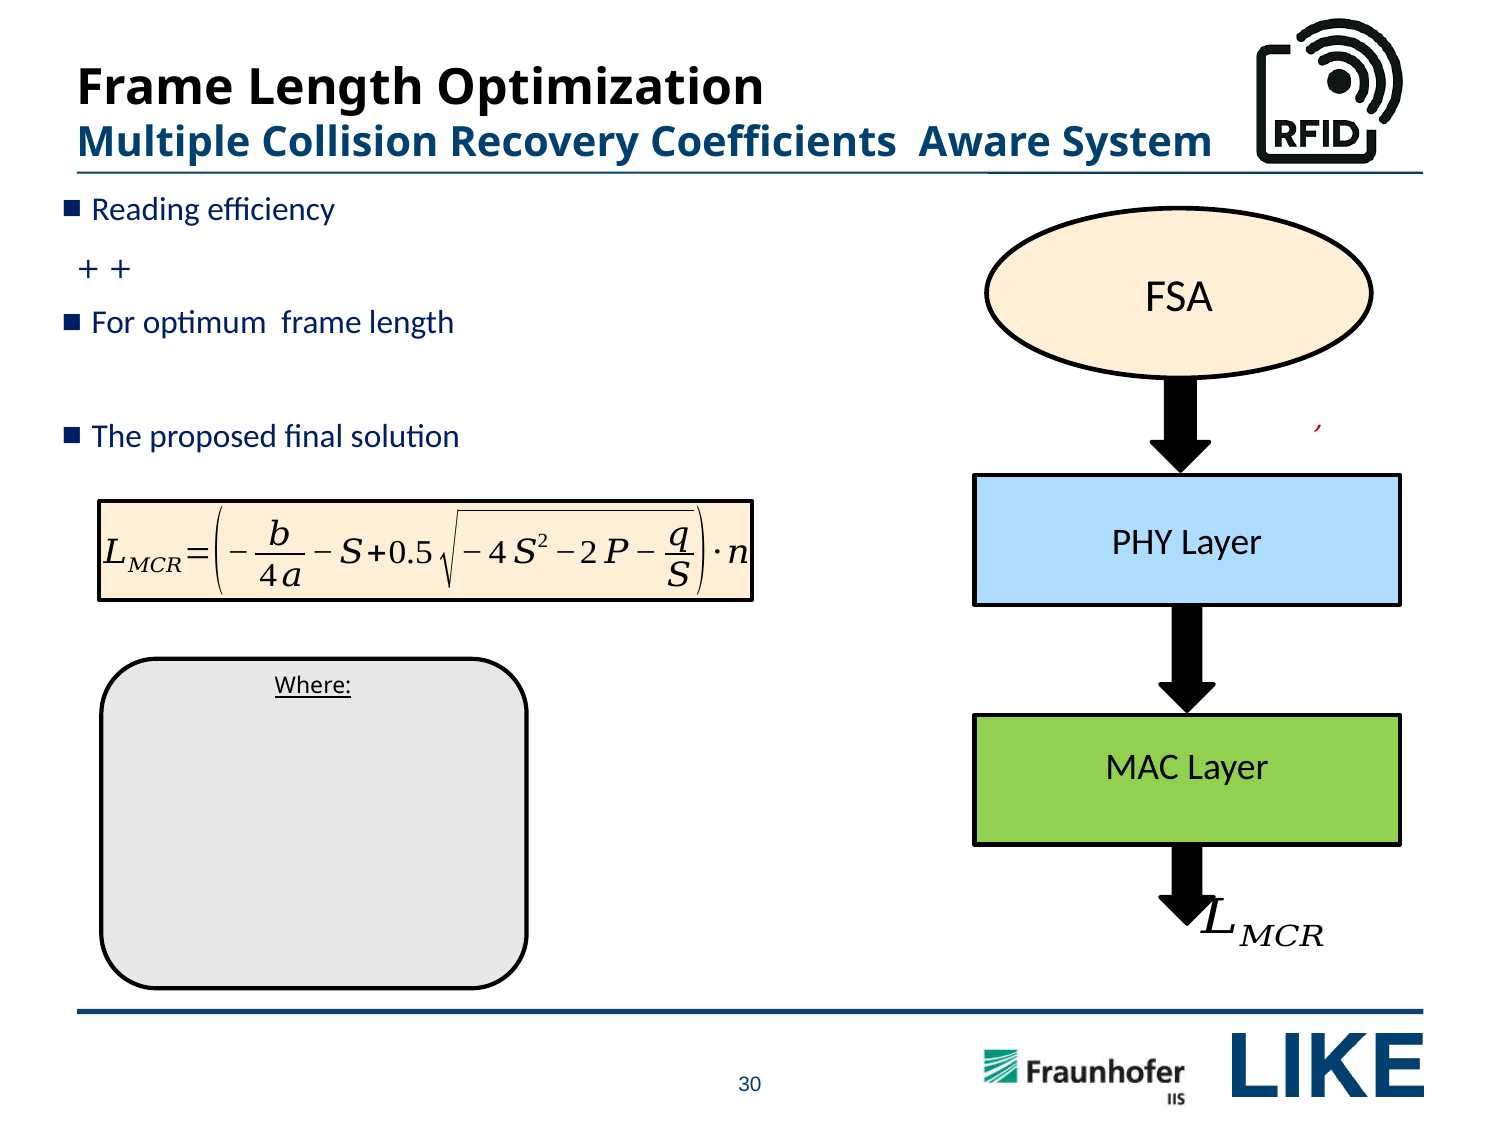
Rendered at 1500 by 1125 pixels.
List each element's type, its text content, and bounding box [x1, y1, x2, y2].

picture [1232, 1033, 1424, 1097]
title Frame Length Optimization Multiple Collision Recovery Coefficients Aware System [76, 54, 1229, 166]
text_box [1149, 378, 1212, 473]
picture [1234, 16, 1424, 166]
picture [974, 1022, 1193, 1116]
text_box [101, 658, 527, 990]
text_box PHY Layer [972, 473, 1402, 607]
text_box FSA [986, 208, 1372, 379]
text_box [1158, 604, 1216, 714]
text_box [1158, 842, 1216, 926]
text_box [47, 172, 1453, 1024]
